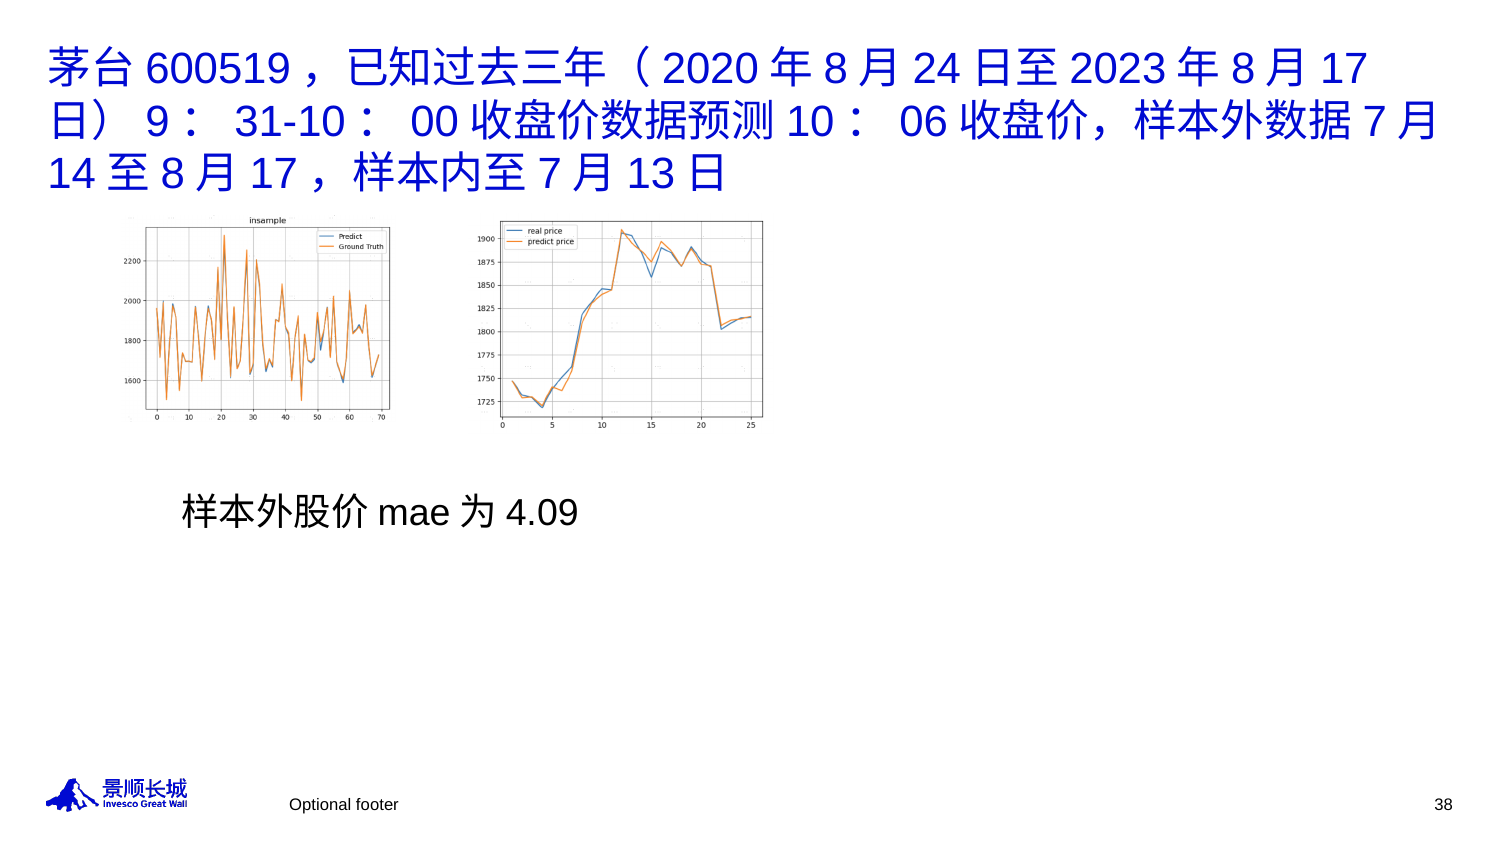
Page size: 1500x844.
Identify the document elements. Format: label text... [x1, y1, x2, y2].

footer Optional footer [289, 792, 1258, 815]
picture [468, 213, 774, 434]
slide_number 38 [1394, 792, 1453, 815]
picture [46, 778, 187, 812]
picture [121, 215, 396, 423]
text_box 样本外股价mae为4.09 [181, 487, 1020, 533]
title 茅台600519，已知过去三年（2020年8月24日至2023年8月17日）9：31-10：00收盘价数据预测10：06收盘价，样本外数据7月14至8月17，样本内至7月13日 [47, 39, 1454, 148]
